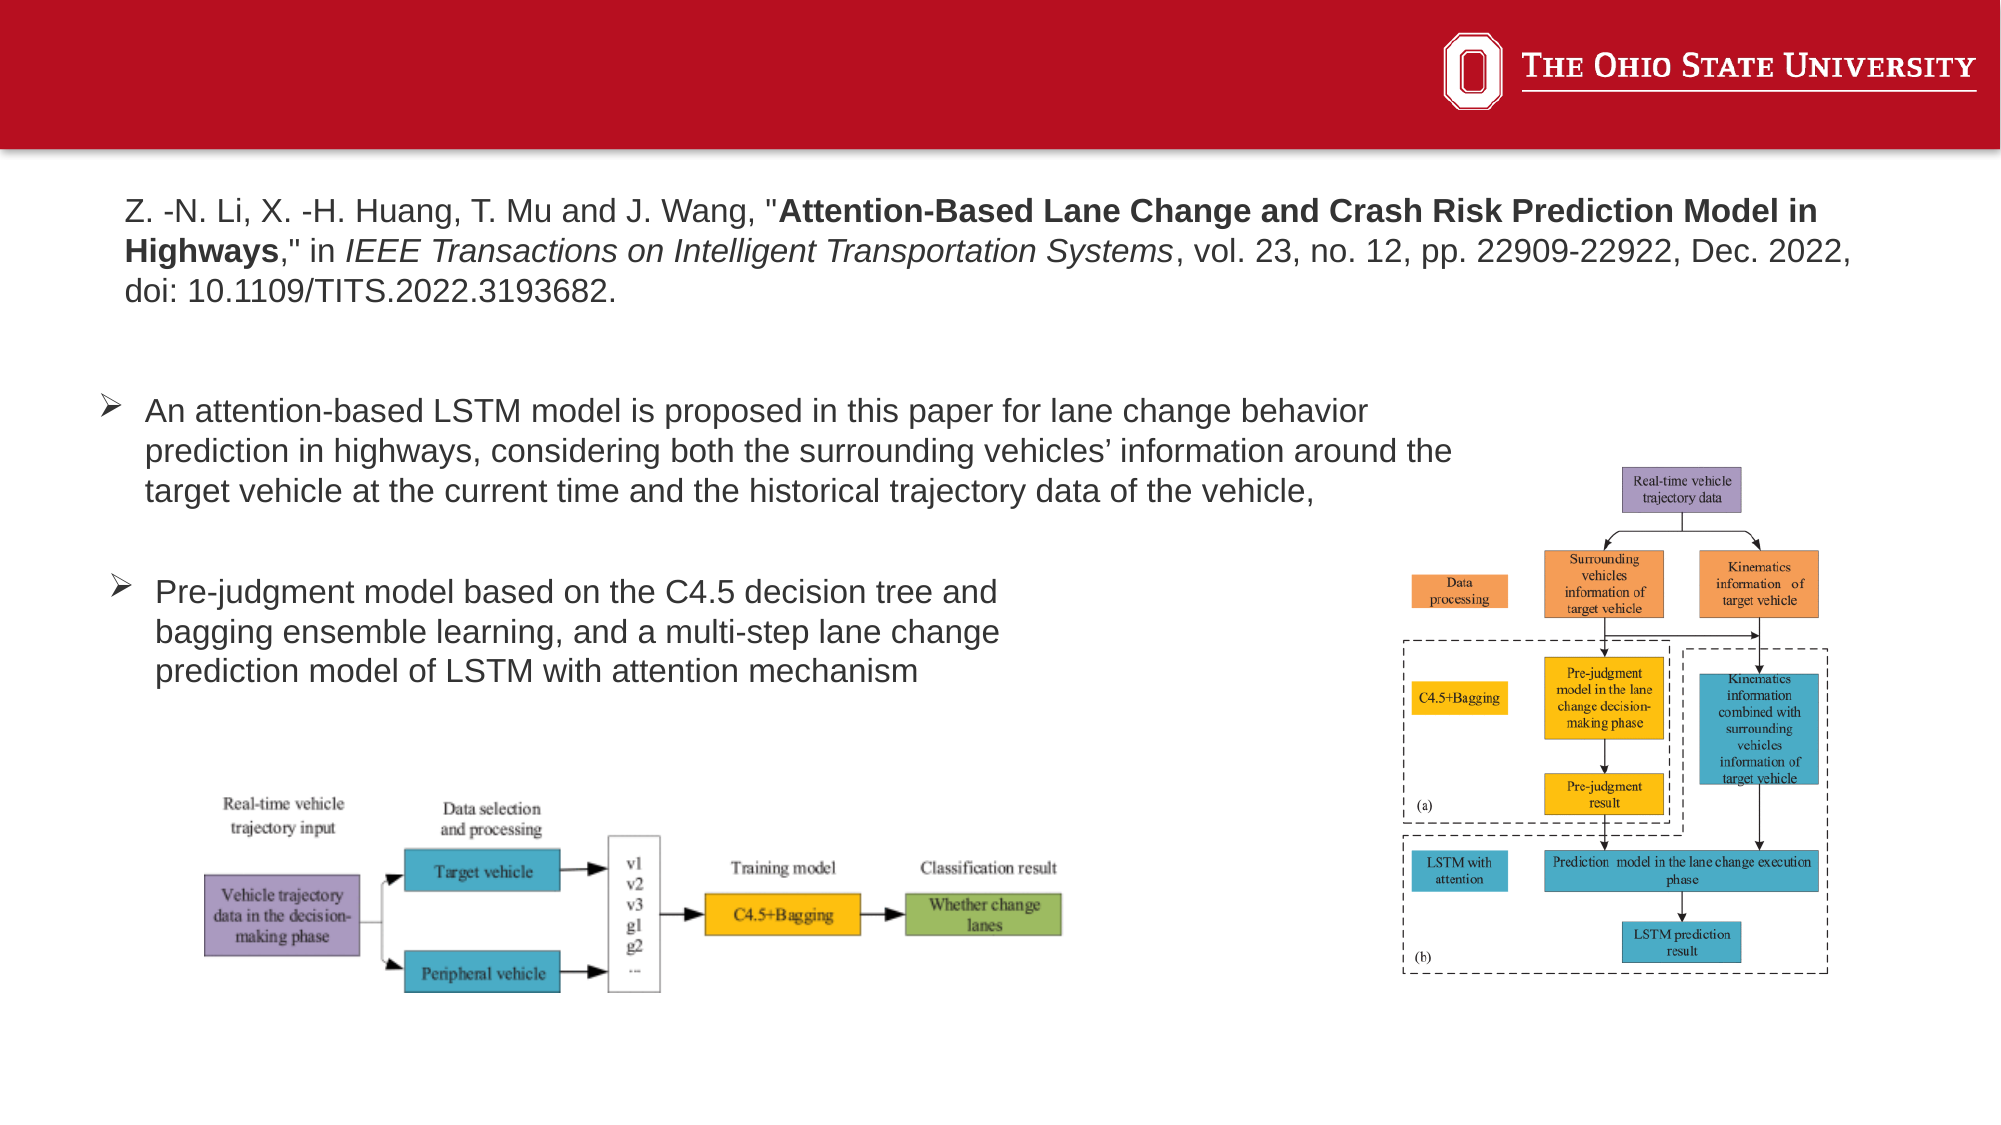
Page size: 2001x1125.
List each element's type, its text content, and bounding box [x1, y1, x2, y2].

text_box Z. -N. Li, X. -H. Huang, T. Mu and J. Wang, "Attention-Based Lane Change and Crash Risk Prediction Model in Highways," in IEEE Transactions on Intelligent Transportation Systems, vol. 23, no. 12, pp. 22909-22922, Dec. 2022, doi: 10.1109/TITS.2022.3193682. [109, 181, 1907, 397]
picture [1443, 32, 1977, 110]
text_box An attention-based LSTM model is proposed in this paper for lane change behavior prediction in highways, considering both the surrounding vehicles’ information around the target vehicle at the current time and the historical trajectory data of the vehicle, [83, 382, 1518, 517]
picture [204, 796, 1065, 993]
text_box Pre-judgment model based on the C4.5 decision tree and bagging ensemble learning, and a multi-step lane change prediction model of LSTM with attention mechanism [93, 562, 1094, 697]
picture [1398, 463, 1831, 975]
